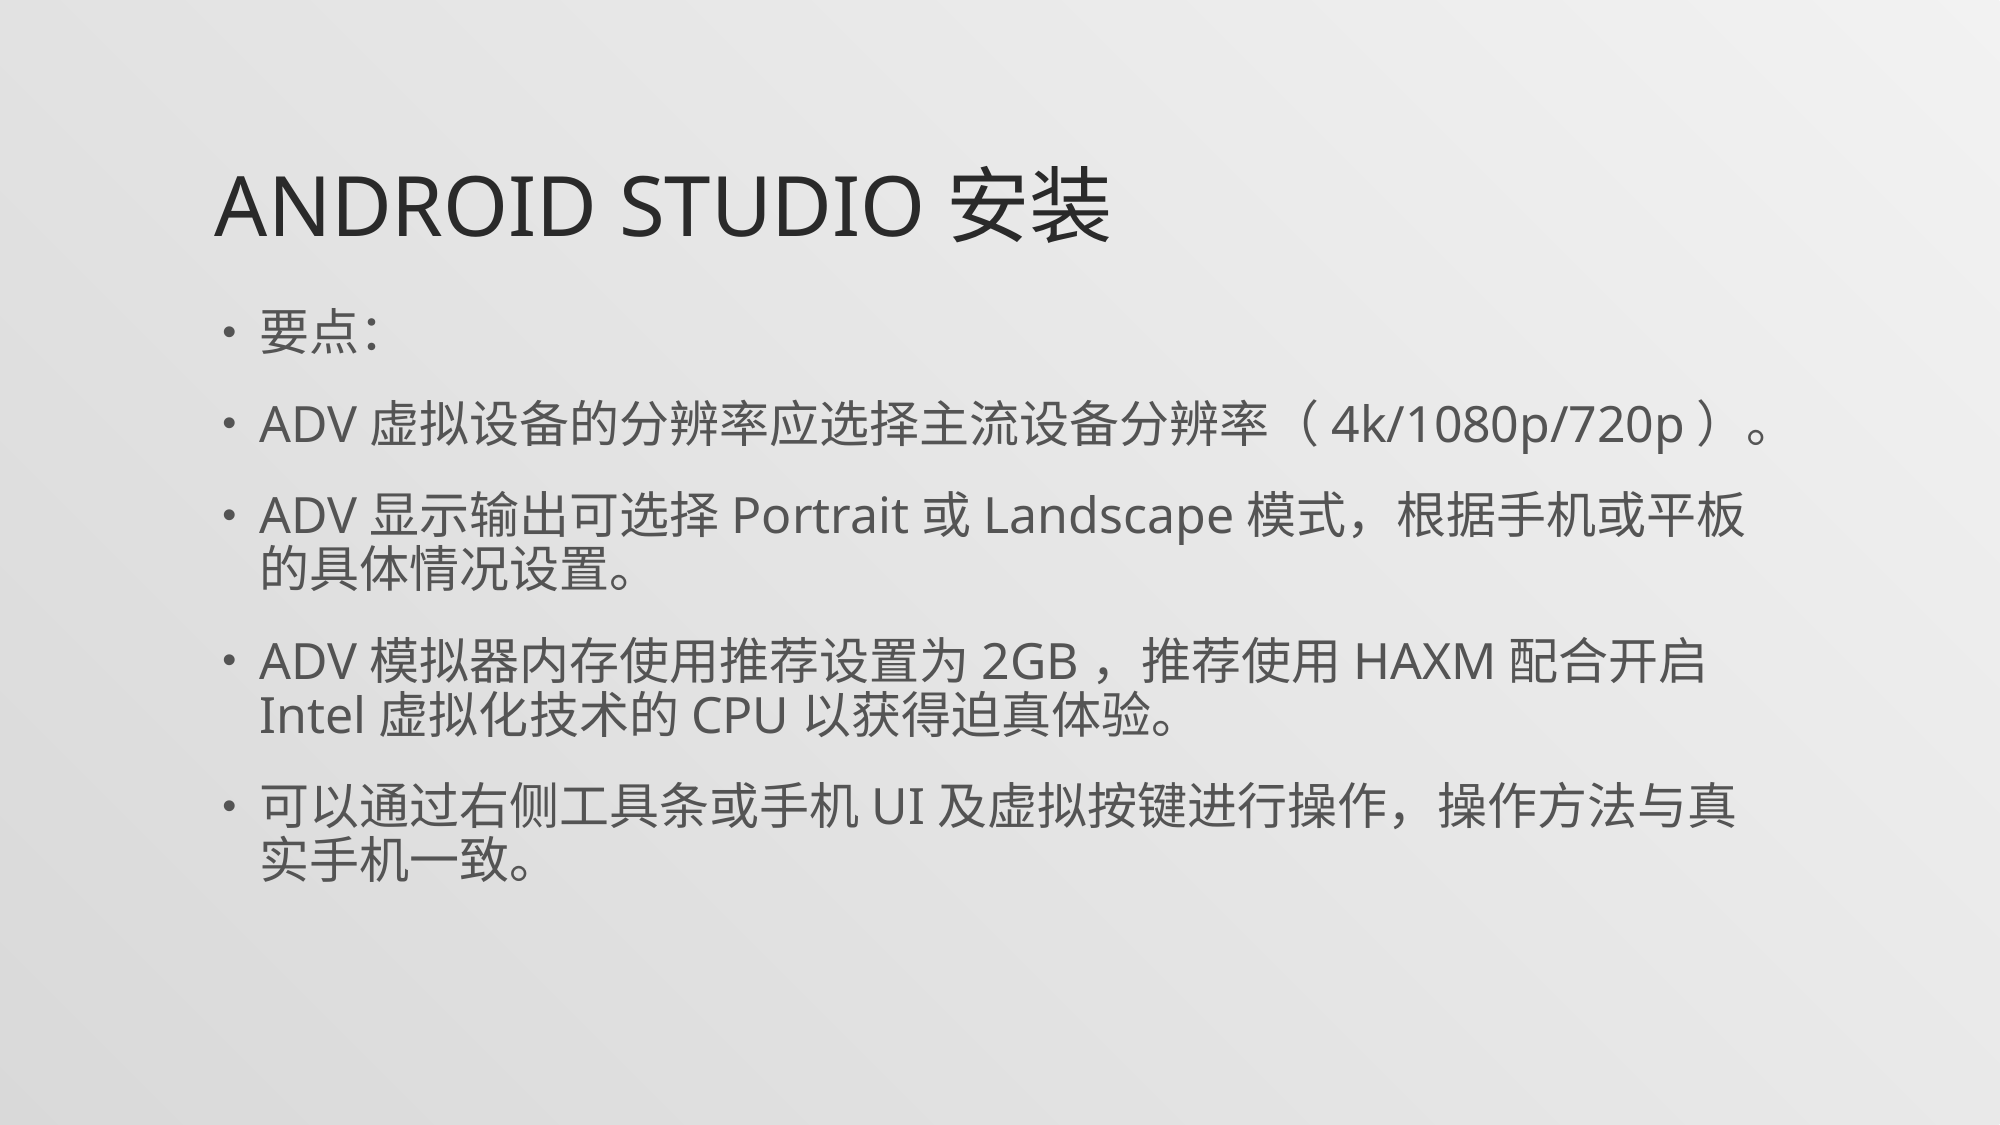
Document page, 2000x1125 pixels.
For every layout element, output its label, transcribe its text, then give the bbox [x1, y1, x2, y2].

title Android studio安装 [199, 45, 1800, 263]
list 要点： ADV虚拟设备的分辨率应选择主流设备分辨率（4k/1080p/720p）。 ADV显示输出可选择Portrait或Landscape模式，根据手机或平板的具体情况设置。 ADV模拟器内存使用推荐设置为2GB，推荐使用HAXM配合开启Intel虚拟化技术的CPU以获得迫真体验。 可以通过右侧工具条或手机UI及虚拟按键进行操作，操作方法与真实手机一致。 [199, 299, 1800, 1013]
